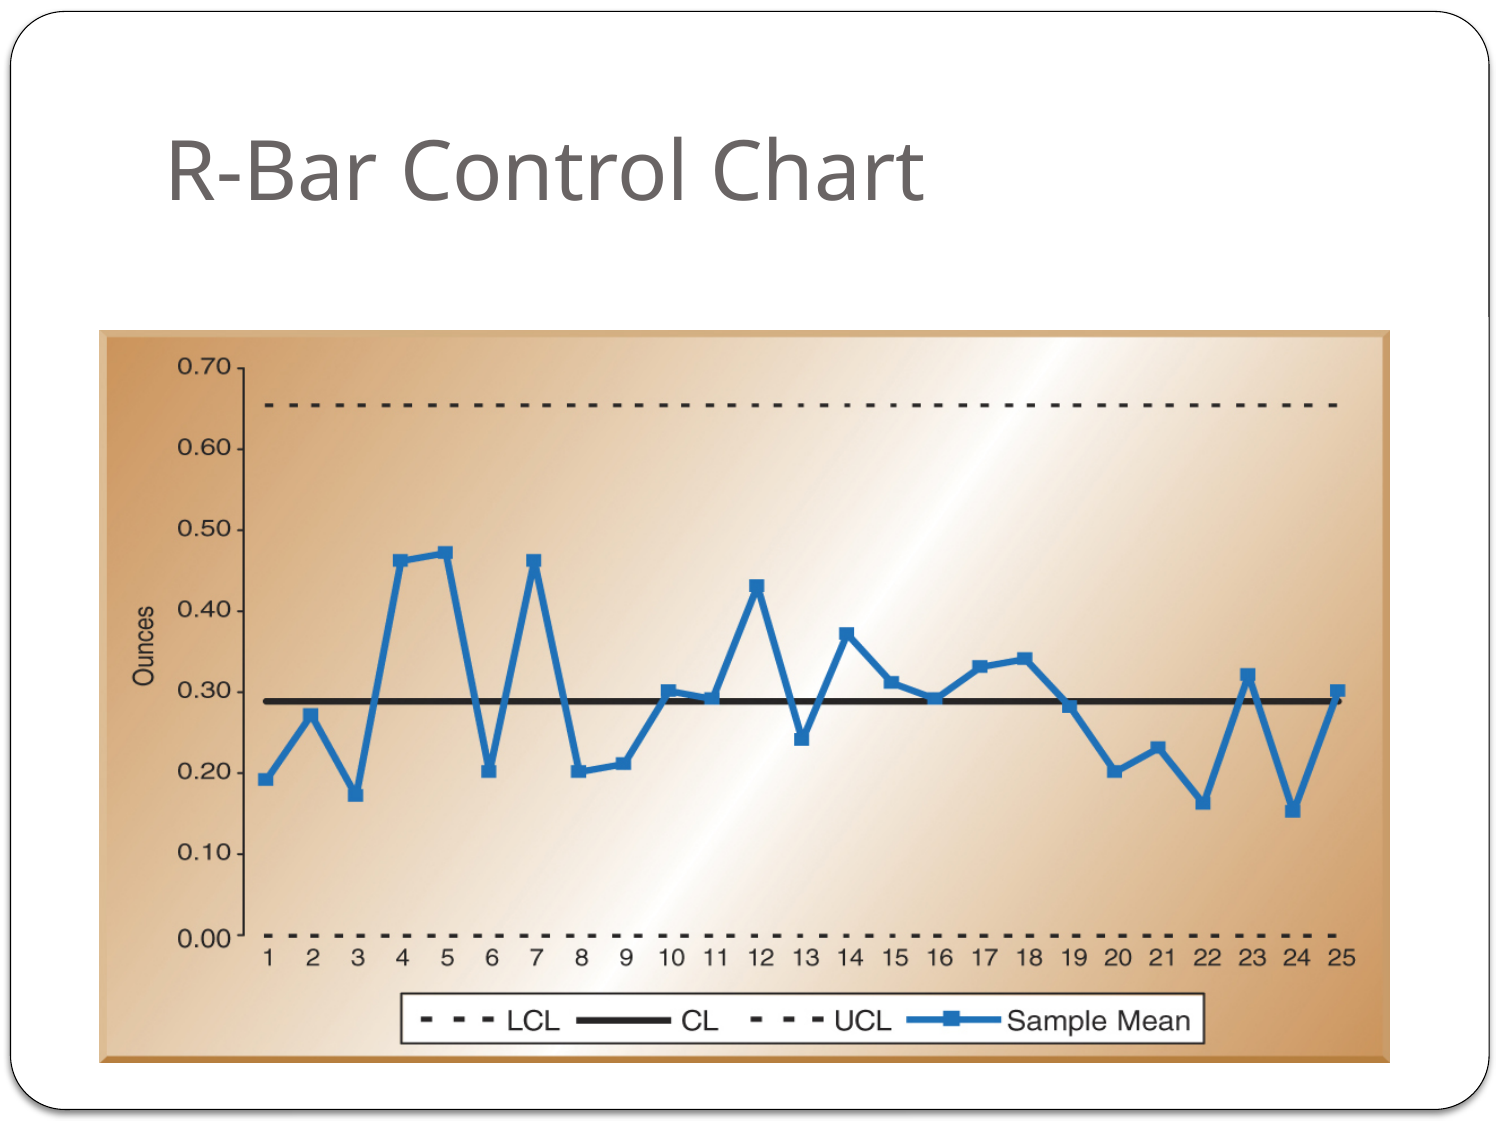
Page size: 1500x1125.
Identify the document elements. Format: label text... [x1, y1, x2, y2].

title R-Bar Control Chart [150, 45, 1425, 233]
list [99, 330, 1390, 1063]
